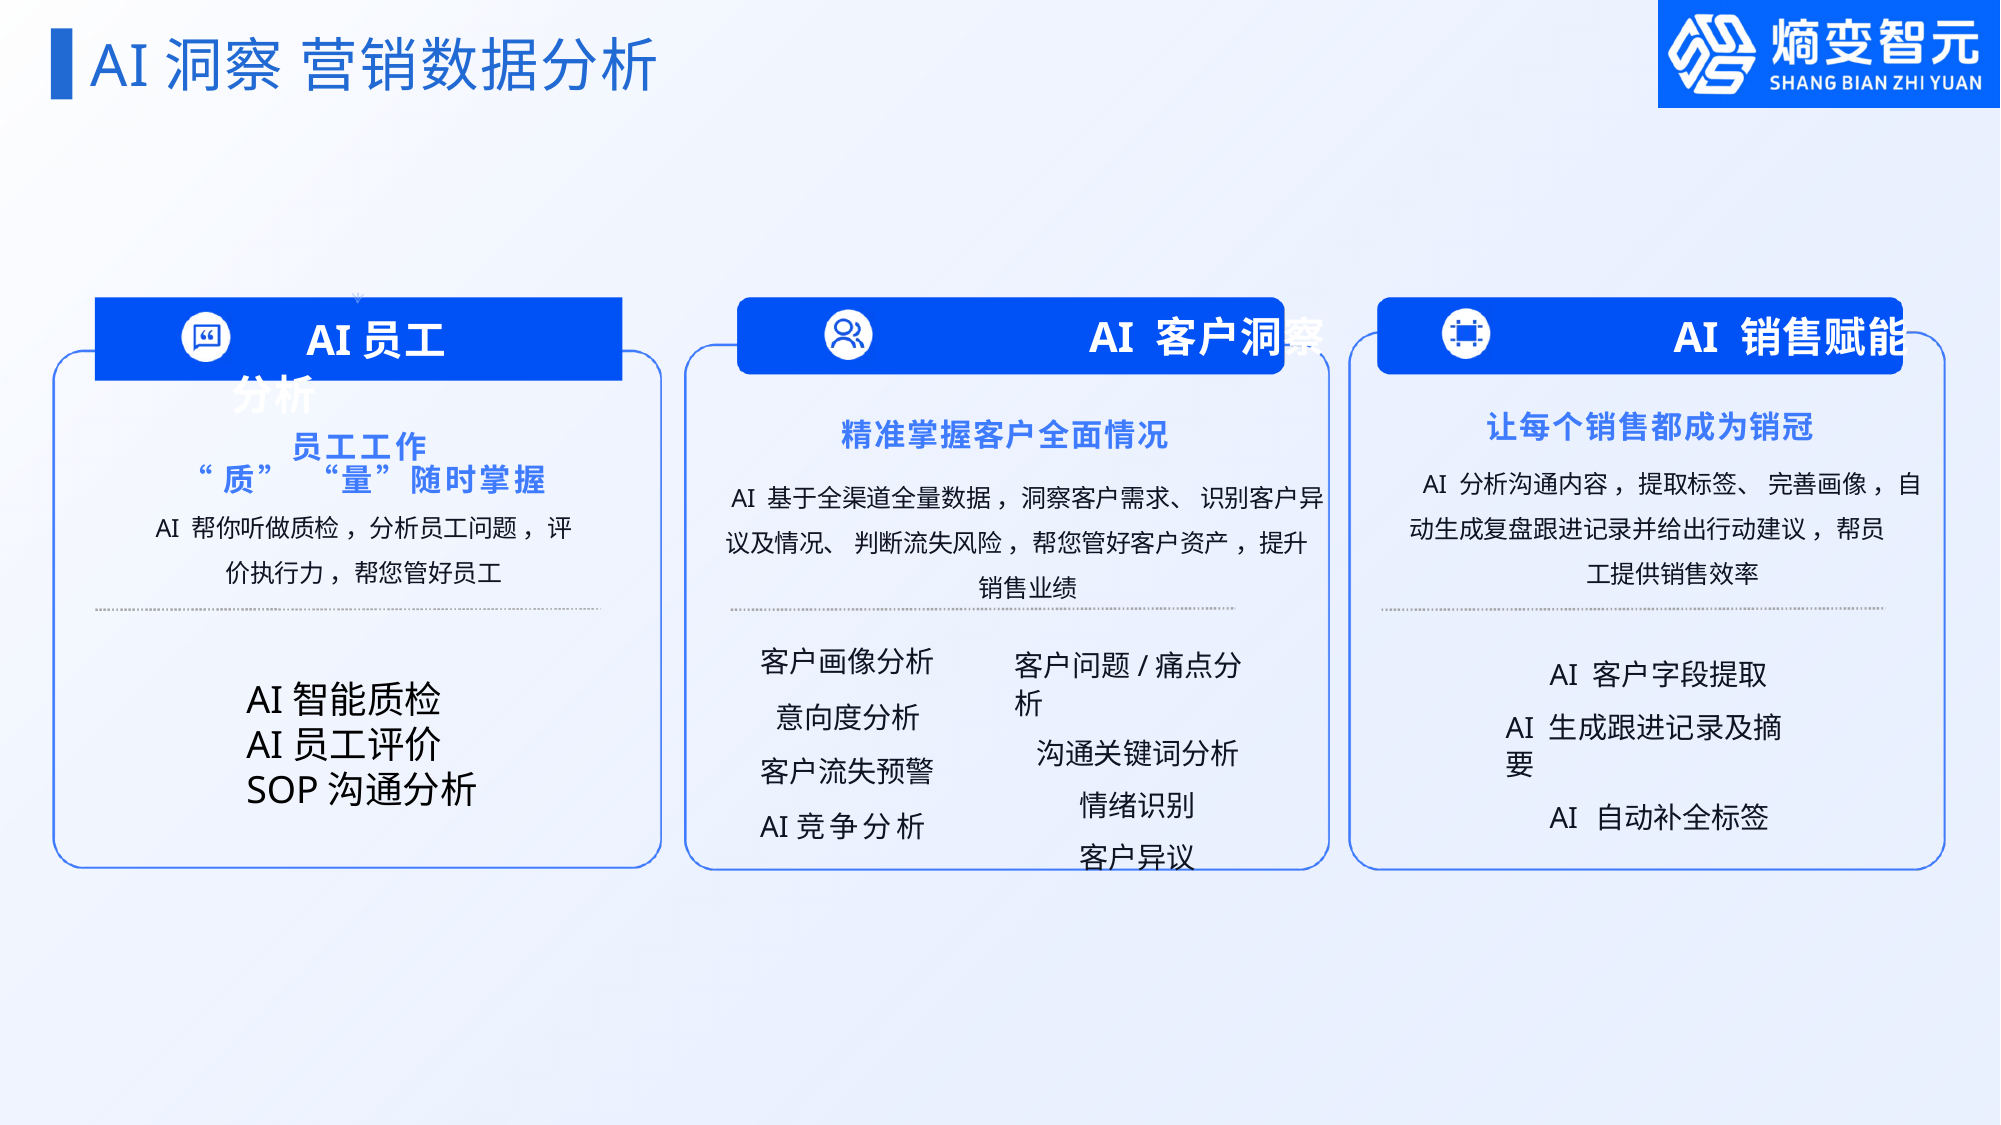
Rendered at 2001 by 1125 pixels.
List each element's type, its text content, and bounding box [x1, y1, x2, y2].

text_box AI洞察 营销数据分析 [89, 39, 759, 88]
picture [0, 0, 2000, 1125]
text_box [684, 297, 1330, 871]
text_box [94, 297, 623, 349]
text_box AI员工分析 [177, 306, 467, 349]
text_box [50, 28, 73, 100]
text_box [1348, 297, 1946, 871]
